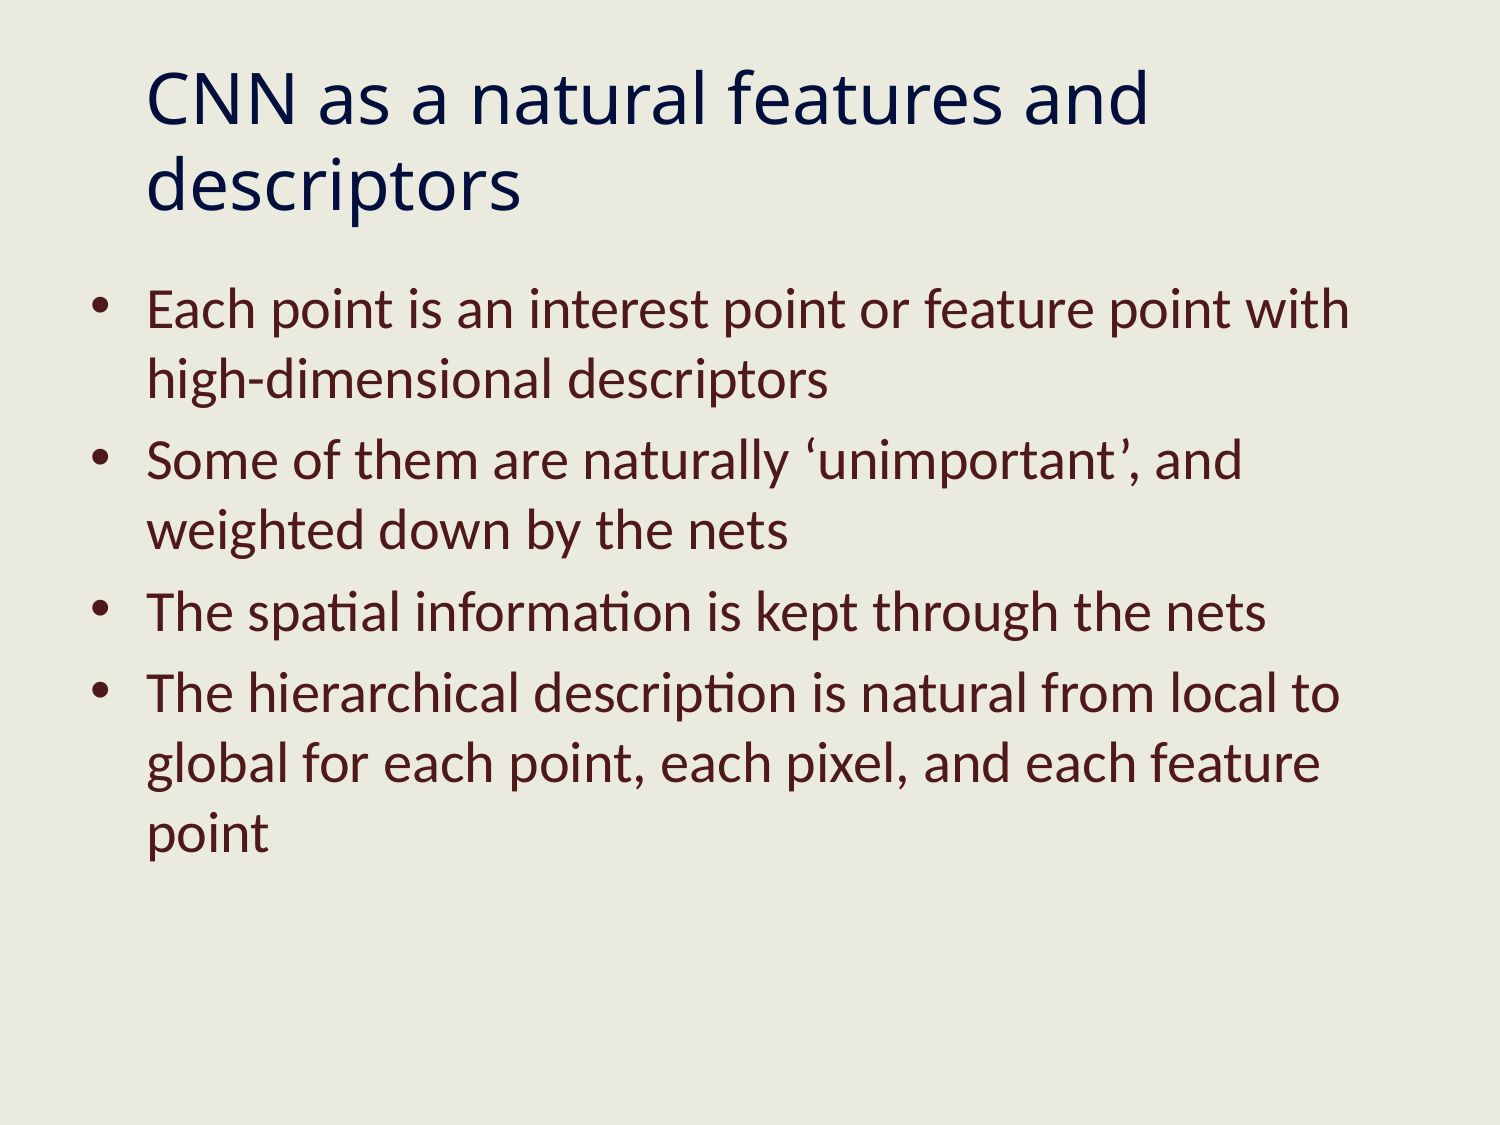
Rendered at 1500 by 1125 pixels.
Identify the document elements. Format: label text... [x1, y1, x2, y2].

title CNN as a natural features and descriptors [75, 45, 1425, 233]
list Each point is an interest point or feature point with high-dimensional descriptors Some of them are naturally ‘unimportant’, and weighted down by the nets The spatial information is kept through the nets The hierarchical description is natural from local to global for each point, each pixel, and each feature point [75, 262, 1425, 1005]
